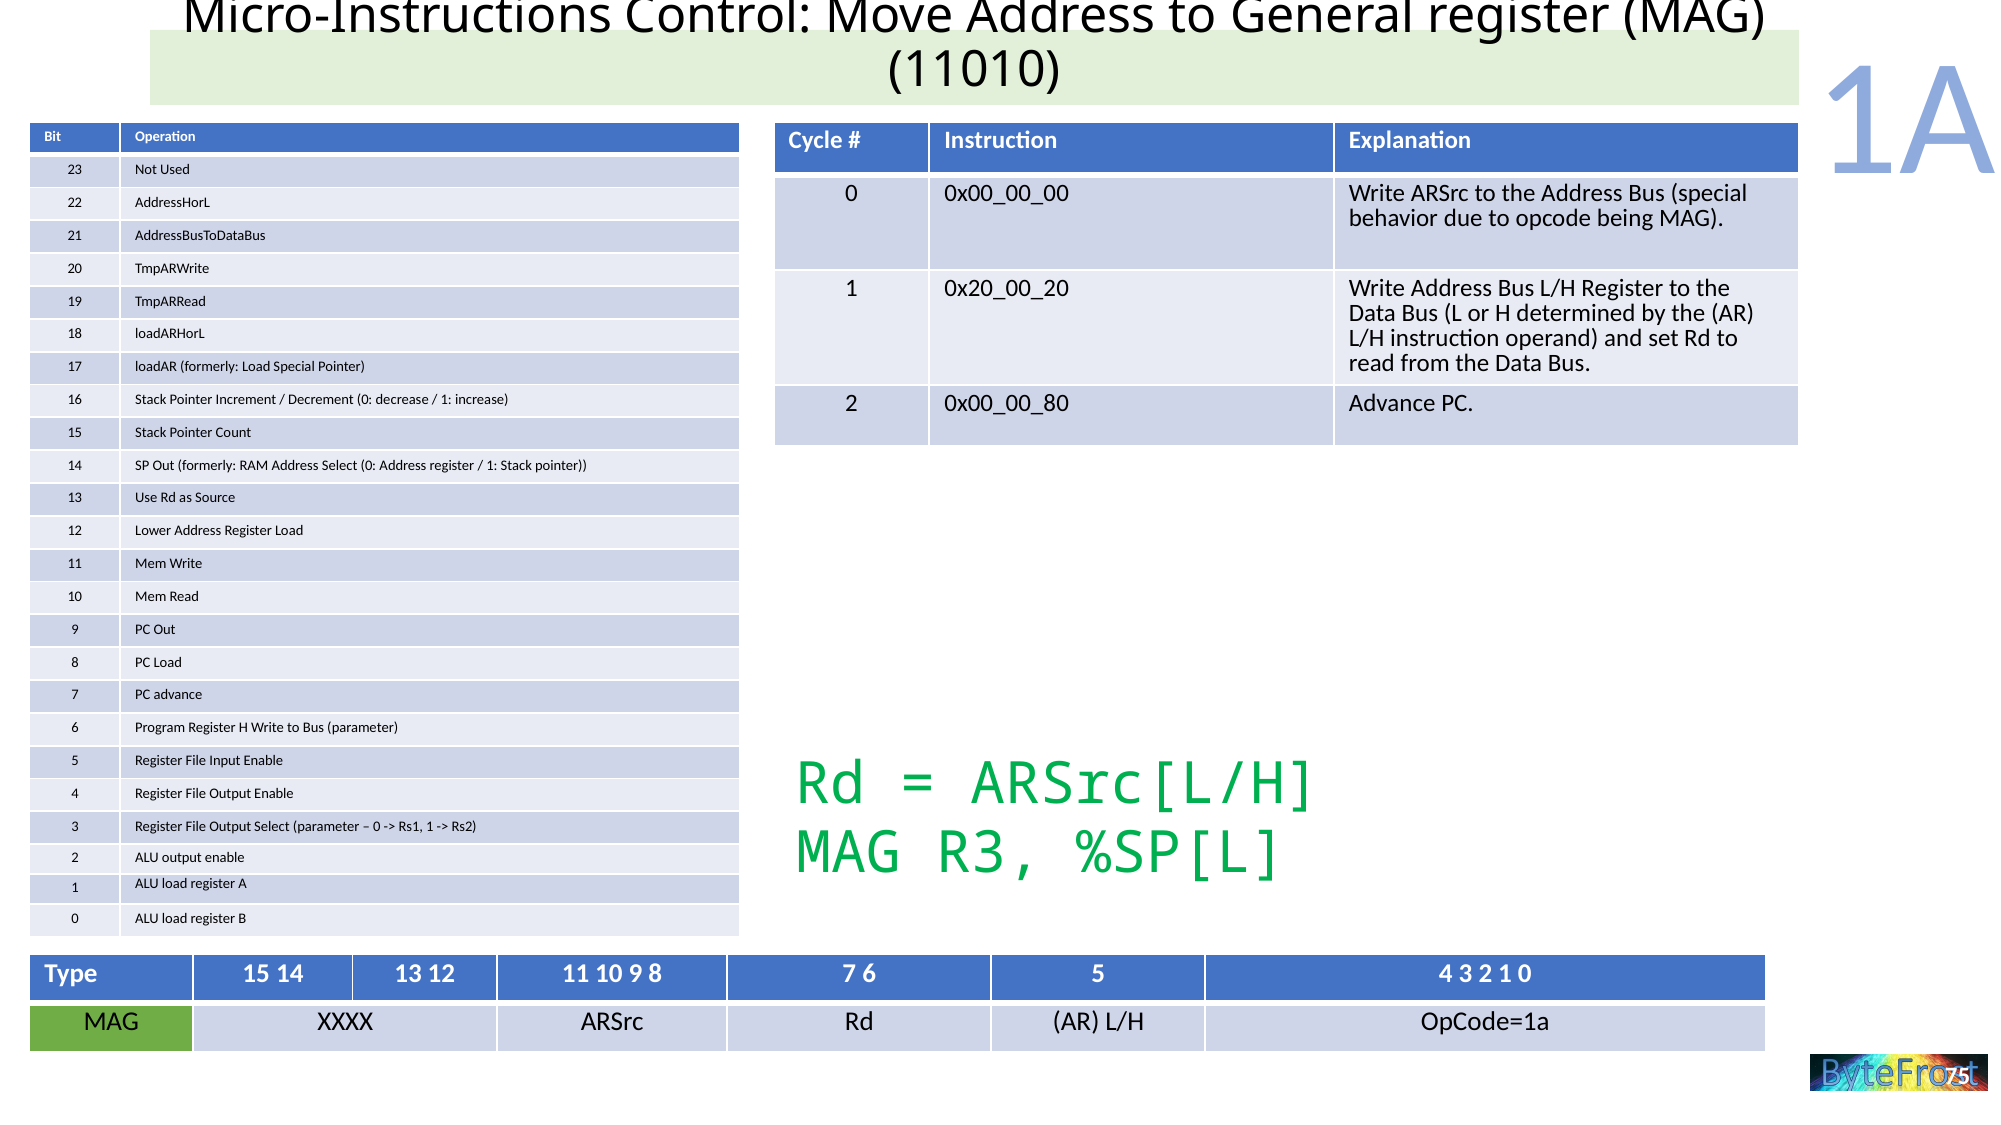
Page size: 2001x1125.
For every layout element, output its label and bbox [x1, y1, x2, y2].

table_cell [1335, 178, 1798, 269]
table_cell [1335, 271, 1798, 384]
table_cell [121, 188, 739, 219]
table_cell [30, 779, 119, 810]
table_header [1206, 955, 1765, 1000]
table_cell [30, 385, 119, 416]
table_cell [121, 812, 739, 843]
table_cell [30, 320, 119, 351]
table_cell [121, 451, 739, 482]
table_cell [30, 188, 119, 219]
table_cell [30, 550, 119, 581]
table_cell [775, 271, 928, 384]
table_cell [498, 1006, 726, 1051]
table_cell [30, 845, 119, 873]
table_cell [121, 648, 739, 679]
title [150, 29, 1799, 105]
table_cell [775, 178, 928, 269]
table_header [498, 955, 726, 1000]
picture [1810, 1054, 1988, 1091]
table_header [353, 955, 496, 1000]
table_cell [30, 221, 119, 252]
table_cell [930, 271, 1333, 384]
table_cell [30, 615, 119, 646]
table_cell [121, 320, 739, 351]
table_cell [30, 254, 119, 285]
table_cell [121, 845, 739, 873]
table_cell [1335, 386, 1798, 445]
table_cell [30, 747, 119, 778]
text_box [1799, 0, 2000, 215]
table_cell [121, 157, 739, 187]
table_cell [121, 905, 739, 936]
table_cell [121, 550, 739, 581]
table_header [30, 955, 192, 1000]
table_cell [30, 484, 119, 515]
table_header [30, 123, 119, 152]
table_cell [121, 681, 739, 712]
table_cell [194, 1006, 496, 1051]
table_cell [121, 779, 739, 810]
table_cell [121, 615, 739, 646]
table_cell [30, 353, 119, 384]
table_cell [30, 582, 119, 613]
table_cell [121, 582, 739, 613]
table_header [930, 123, 1333, 172]
table_cell [1206, 1006, 1765, 1051]
table_cell [121, 517, 739, 548]
table_header [992, 955, 1204, 1000]
table_cell [930, 178, 1333, 269]
table_cell [121, 287, 739, 318]
table_cell [992, 1006, 1204, 1051]
table_cell [30, 648, 119, 679]
table_cell [30, 517, 119, 548]
table_cell [775, 386, 928, 445]
table_cell [30, 714, 119, 745]
table_cell [930, 386, 1333, 445]
table_cell [30, 418, 119, 449]
table_cell [30, 451, 119, 482]
table_cell [121, 484, 739, 515]
table_cell [30, 157, 119, 187]
table_cell [30, 287, 119, 318]
text_box [1535, 1044, 1986, 1105]
table_header [121, 123, 739, 152]
table_header [194, 955, 352, 1000]
table_cell [121, 875, 739, 903]
table_cell [30, 875, 119, 903]
table_cell [121, 714, 739, 745]
table_header [775, 123, 928, 172]
table_cell [121, 747, 739, 778]
table_cell [121, 221, 739, 252]
table_cell [30, 1006, 192, 1051]
table_header [728, 955, 990, 1000]
table_cell [728, 1006, 990, 1051]
table_cell [30, 905, 119, 936]
table_header [1335, 123, 1798, 172]
text_box [780, 737, 1335, 892]
table_cell [121, 385, 739, 416]
table_cell [121, 353, 739, 384]
table_cell [121, 418, 739, 449]
table_cell [30, 812, 119, 843]
table_cell [30, 681, 119, 712]
table_cell [121, 254, 739, 285]
